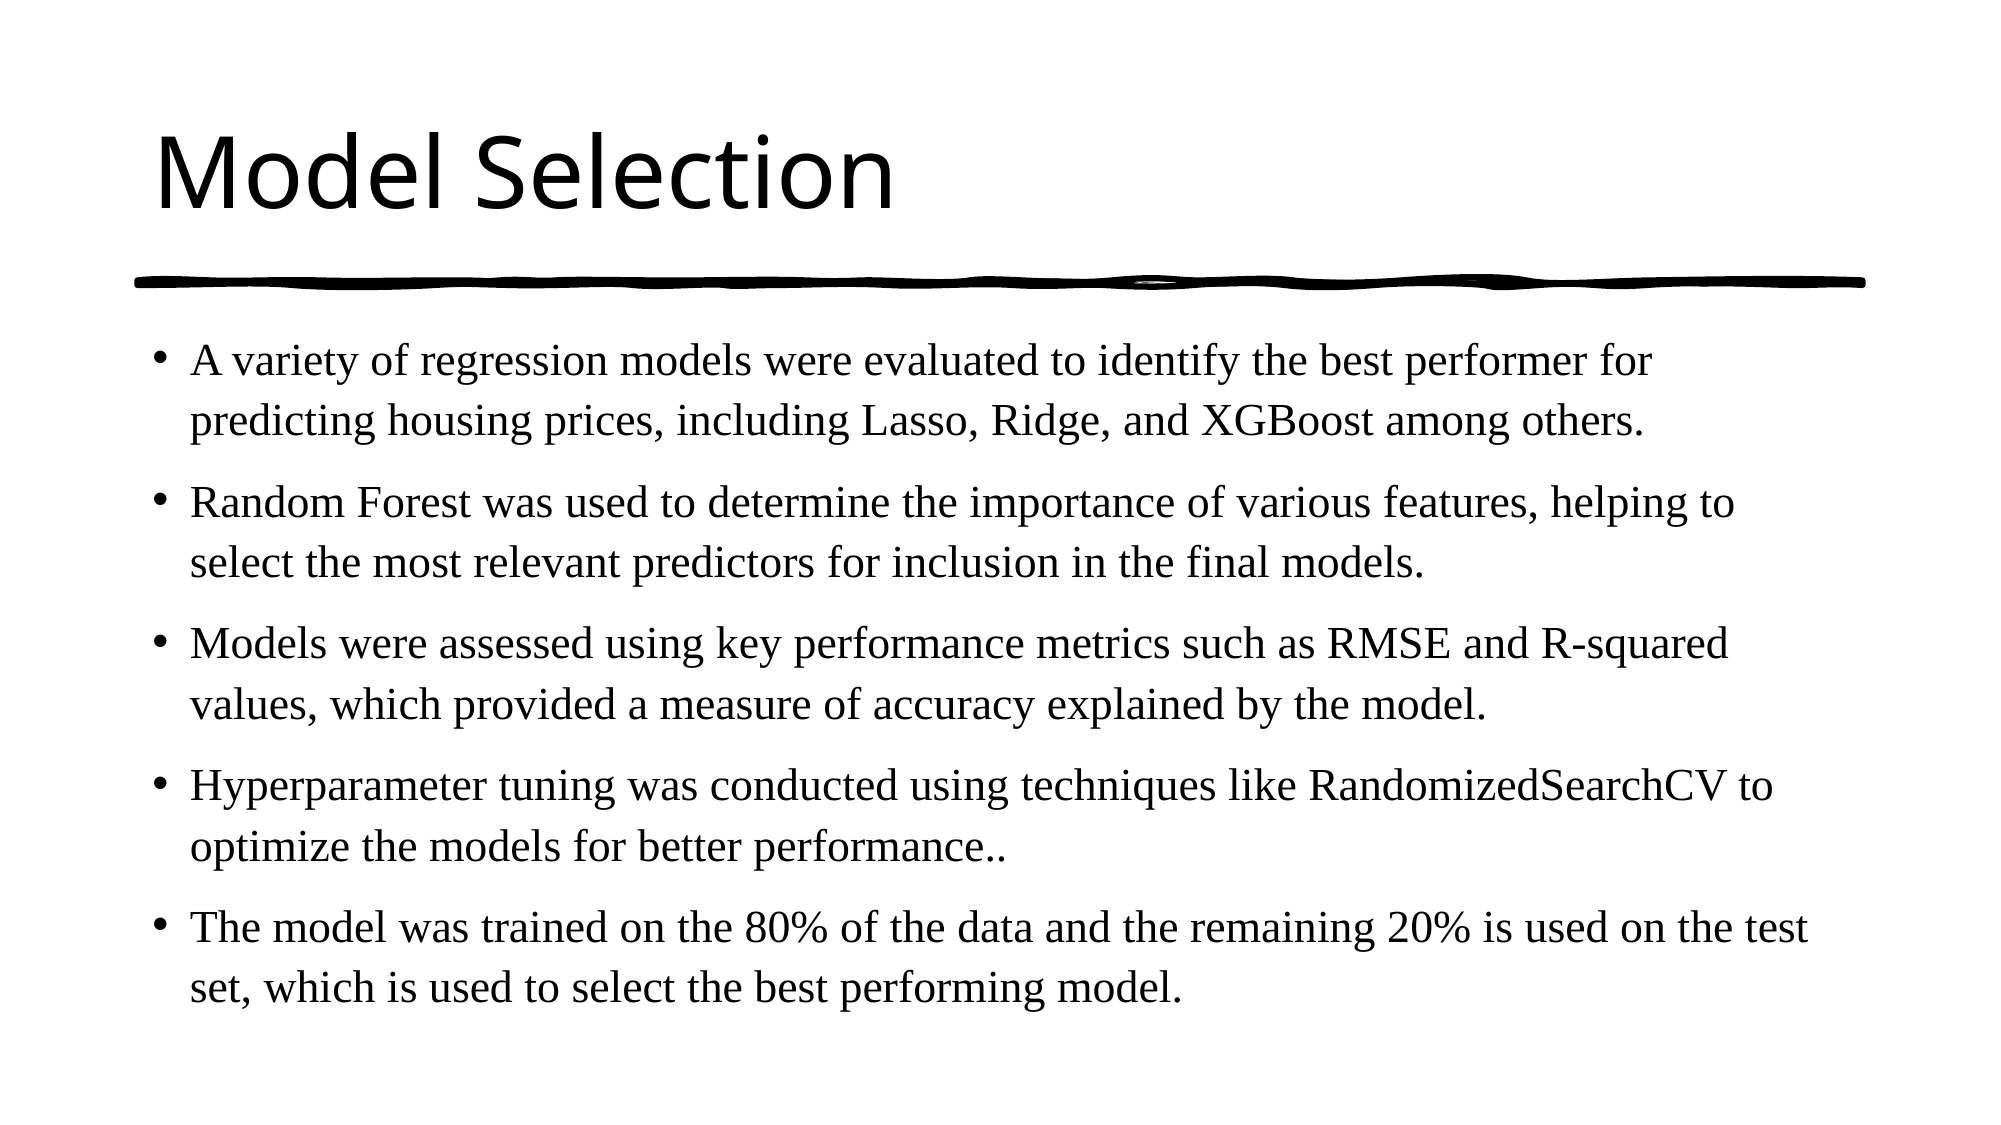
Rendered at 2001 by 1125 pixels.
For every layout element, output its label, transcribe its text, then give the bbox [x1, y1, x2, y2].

title Model Selection [137, 59, 1863, 278]
list A variety of regression models were evaluated to identify the best performer for predicting housing prices, including Lasso, Ridge, and XGBoost among others. Random Forest was used to determine the importance of various features, helping to select the most relevant predictors for inclusion in the final models. Models were assessed using key performance metrics such as RMSE and R-squared values, which provided a measure of accuracy explained by the model. Hyperparameter tuning was conducted using techniques like RandomizedSearchCV to optimize the models for better performance.. The model was trained on the 80% of the data and the remaining 20% is used on the test set, which is used to select the best performing model. [137, 316, 1863, 1014]
